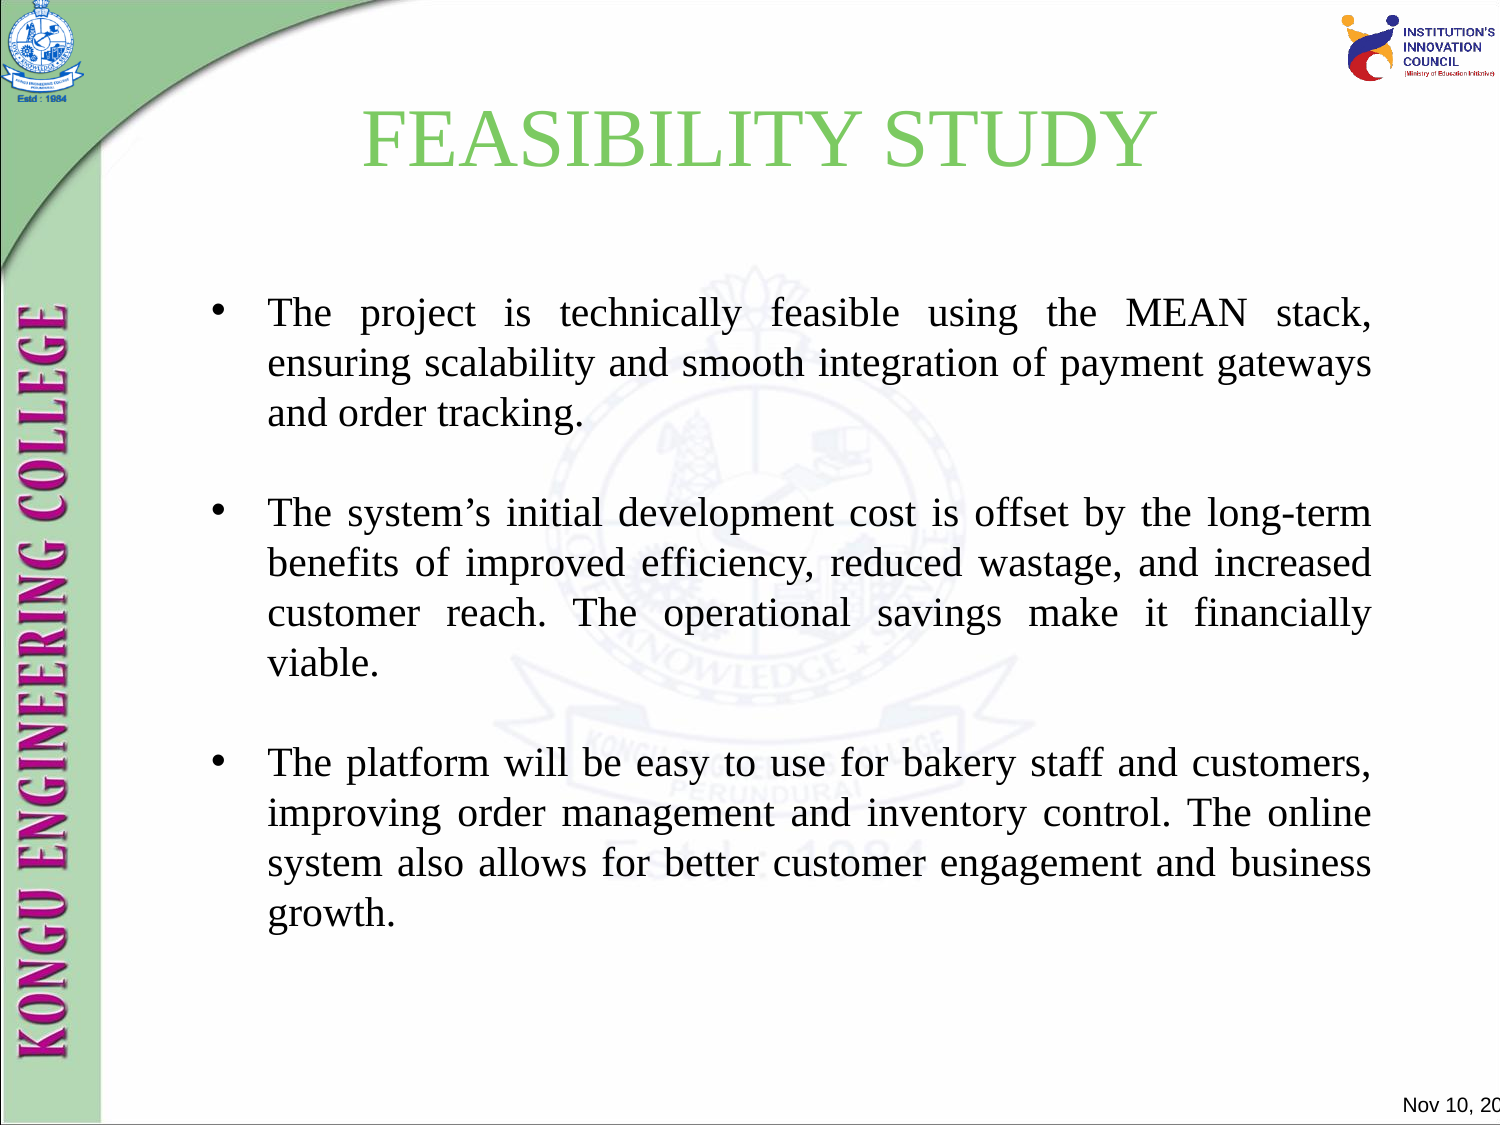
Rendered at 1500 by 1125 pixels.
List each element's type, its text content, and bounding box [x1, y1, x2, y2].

text_box The project is technically feasible using the MEAN stack, ensuring scalability and smooth integration of payment gateways and order tracking. The system’s initial development cost is offset by the long-term benefits of improved efficiency, reduced wastage, and increased customer reach. The operational savings make it financially viable. The platform will be easy to use for bakery staff and customers, improving order management and inventory control. The online system also allows for better customer engagement and business growth. [196, 277, 1388, 943]
text_box 19-Mar-25 [1387, 1084, 1500, 1125]
picture [0, 0, 1500, 1125]
title FEASIBILITY STUDY [74, 0, 1426, 184]
